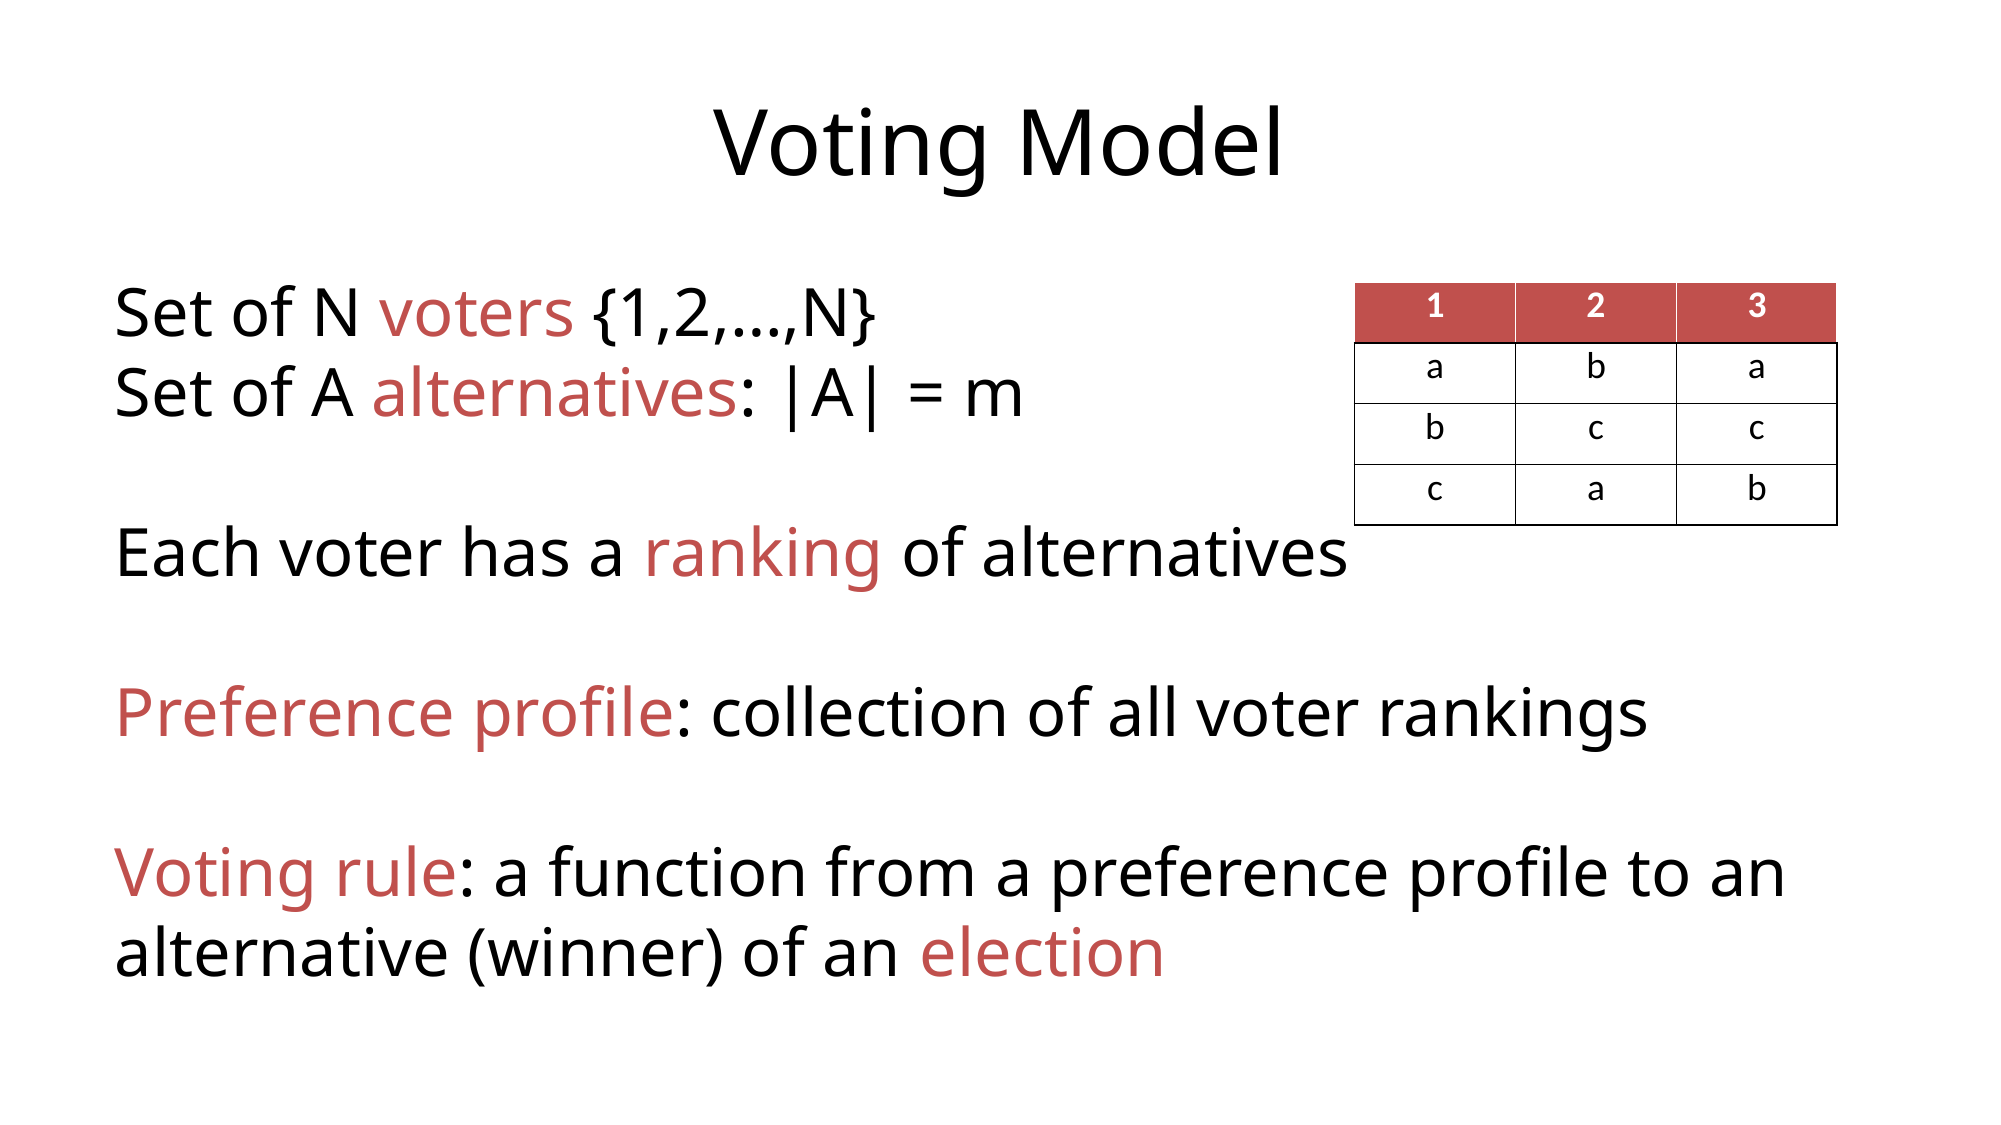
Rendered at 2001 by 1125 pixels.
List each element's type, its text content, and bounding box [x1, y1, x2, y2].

table_cell b [1355, 404, 1515, 464]
title Voting Model [99, 45, 1900, 233]
table_header 1 [1355, 283, 1515, 342]
table_cell c [1516, 404, 1676, 464]
table_cell b [1516, 344, 1676, 403]
list Set of N voters {1,2,…,N} Set of A alternatives: |A| = m Each voter has a ranking of alternatives Preference profile: collection of all voter rankings Voting rule: a function from a preference profile to an alternative (winner) of an election [99, 262, 1900, 1005]
table_cell c [1677, 404, 1836, 464]
table_cell a [1677, 344, 1836, 403]
table_cell a [1516, 465, 1676, 524]
table_header 2 [1516, 283, 1676, 342]
table_cell b [1677, 465, 1836, 524]
table_header 3 [1677, 283, 1836, 342]
table_cell c [1355, 465, 1515, 524]
table_cell a [1355, 344, 1515, 403]
